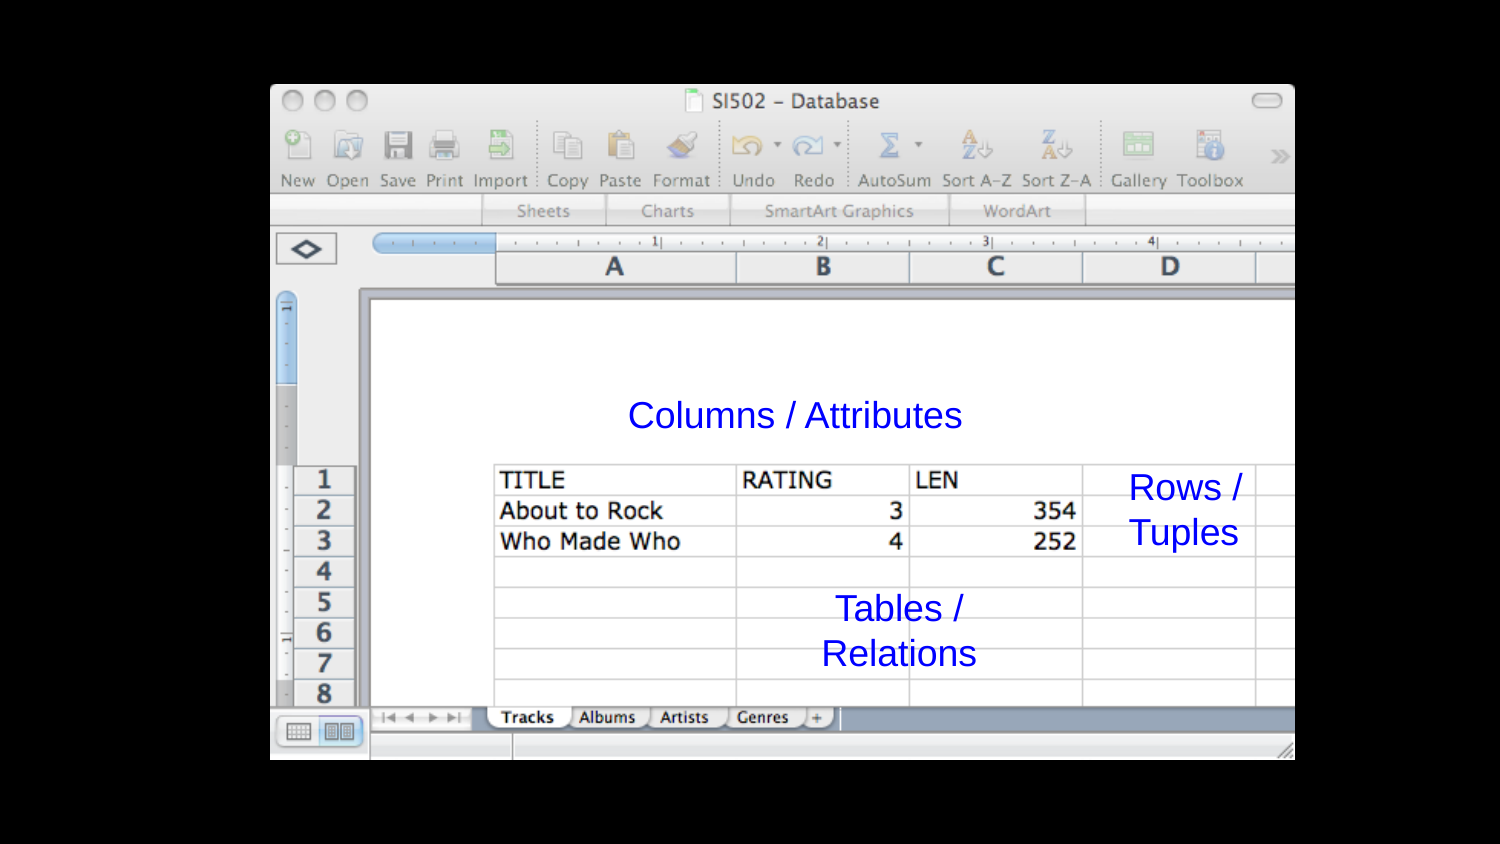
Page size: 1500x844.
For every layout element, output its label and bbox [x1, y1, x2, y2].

text_box [270, 83, 1295, 760]
